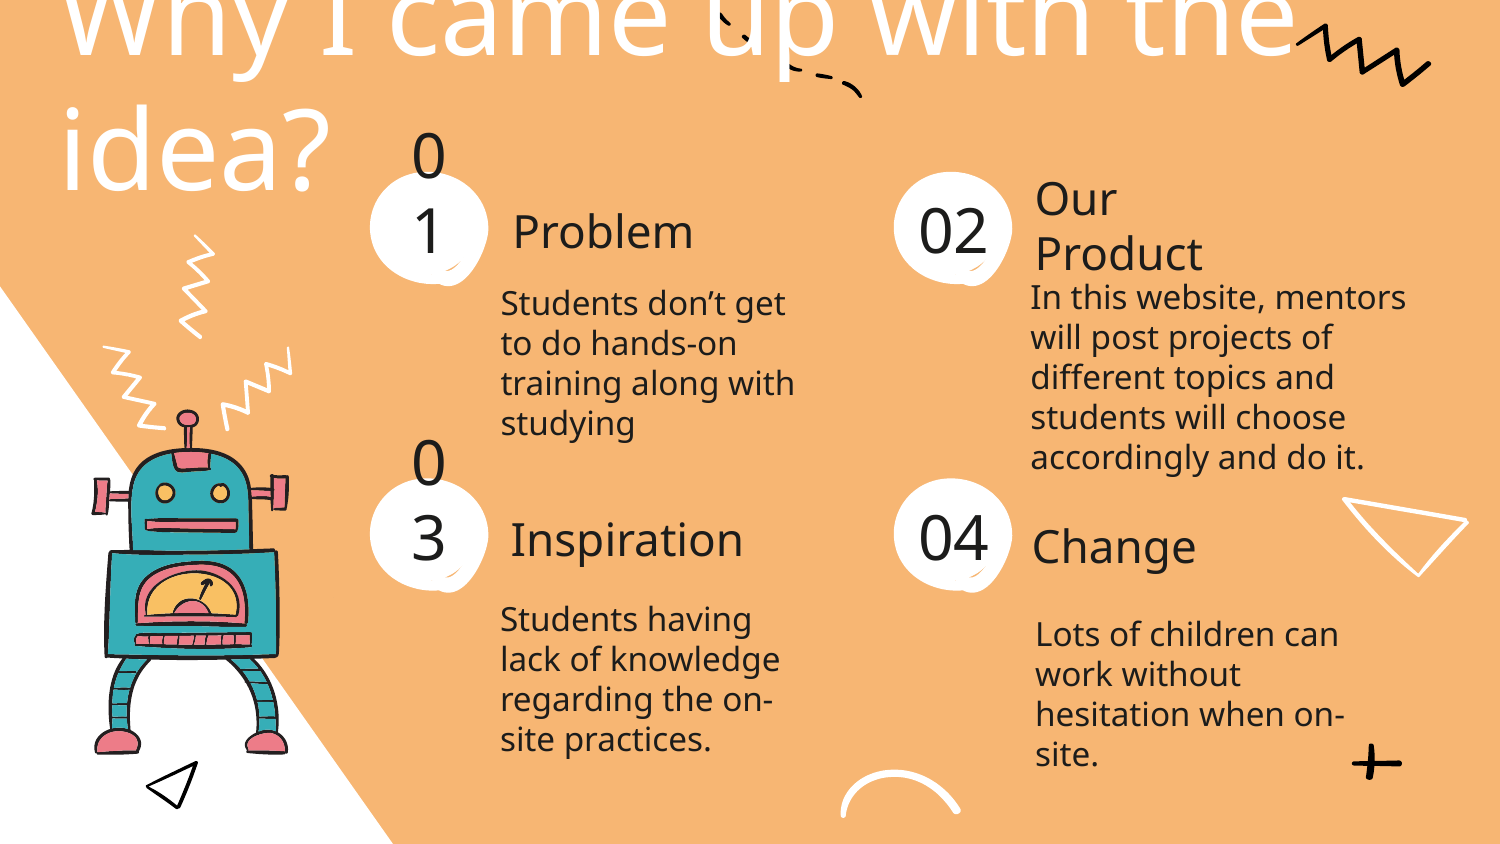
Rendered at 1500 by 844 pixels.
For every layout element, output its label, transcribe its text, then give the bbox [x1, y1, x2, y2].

subtitle In this website, mentors will post projects of different topics and students will choose accordingly and do it. [1015, 261, 1461, 392]
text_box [91, 409, 335, 755]
title Problem [497, 186, 888, 274]
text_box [369, 171, 489, 287]
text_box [893, 478, 1013, 593]
subtitle Students don’t get to do hands-on training along with studying [485, 267, 819, 398]
text_box Why I came up with the idea? [43, 1, 1457, 155]
subtitle Lots of children can work without hesitation when on-site. [1020, 598, 1388, 729]
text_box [369, 478, 489, 593]
subtitle Students having lack of knowledge regarding the on-site practices. [484, 582, 833, 714]
text_box [178, 234, 215, 340]
title Our Product [1019, 181, 1297, 261]
text_box [243, 346, 293, 407]
text_box [220, 402, 241, 407]
text_box [102, 345, 157, 407]
title Change [1017, 502, 1306, 589]
title Inspiration [495, 494, 888, 582]
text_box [893, 171, 1013, 287]
